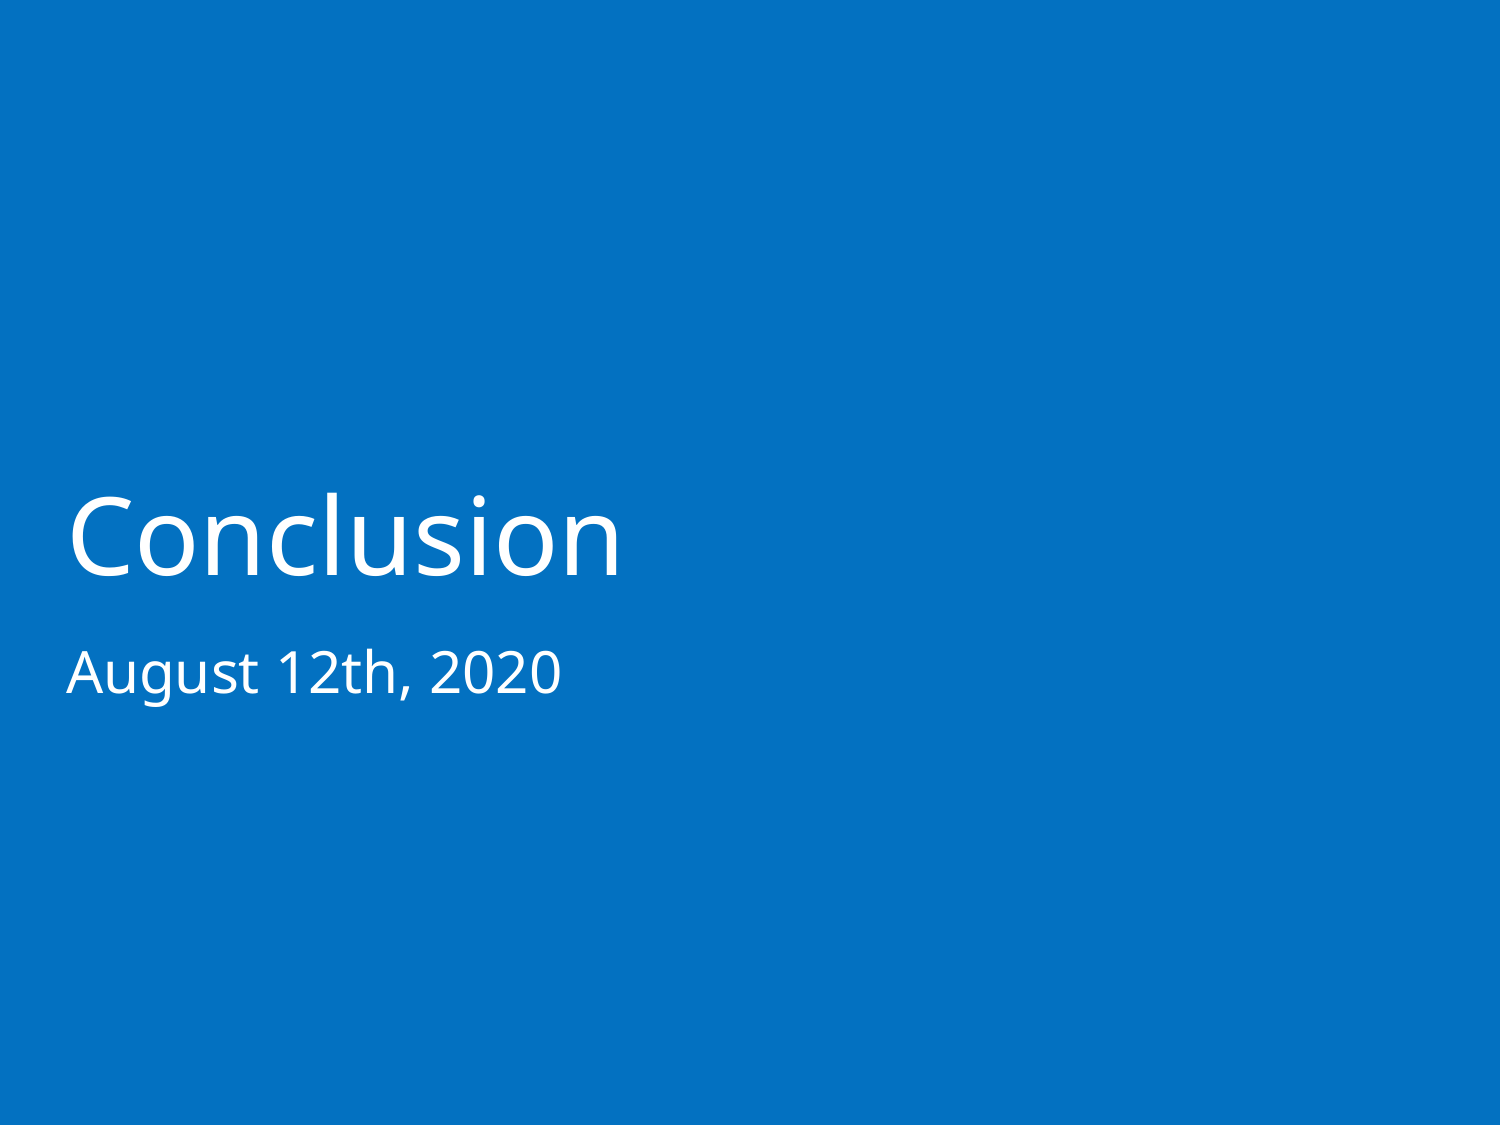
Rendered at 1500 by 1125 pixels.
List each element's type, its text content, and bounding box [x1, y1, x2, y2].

title Conclusion [51, 162, 1449, 612]
subtitle August 12th, 2020 [51, 619, 1449, 794]
